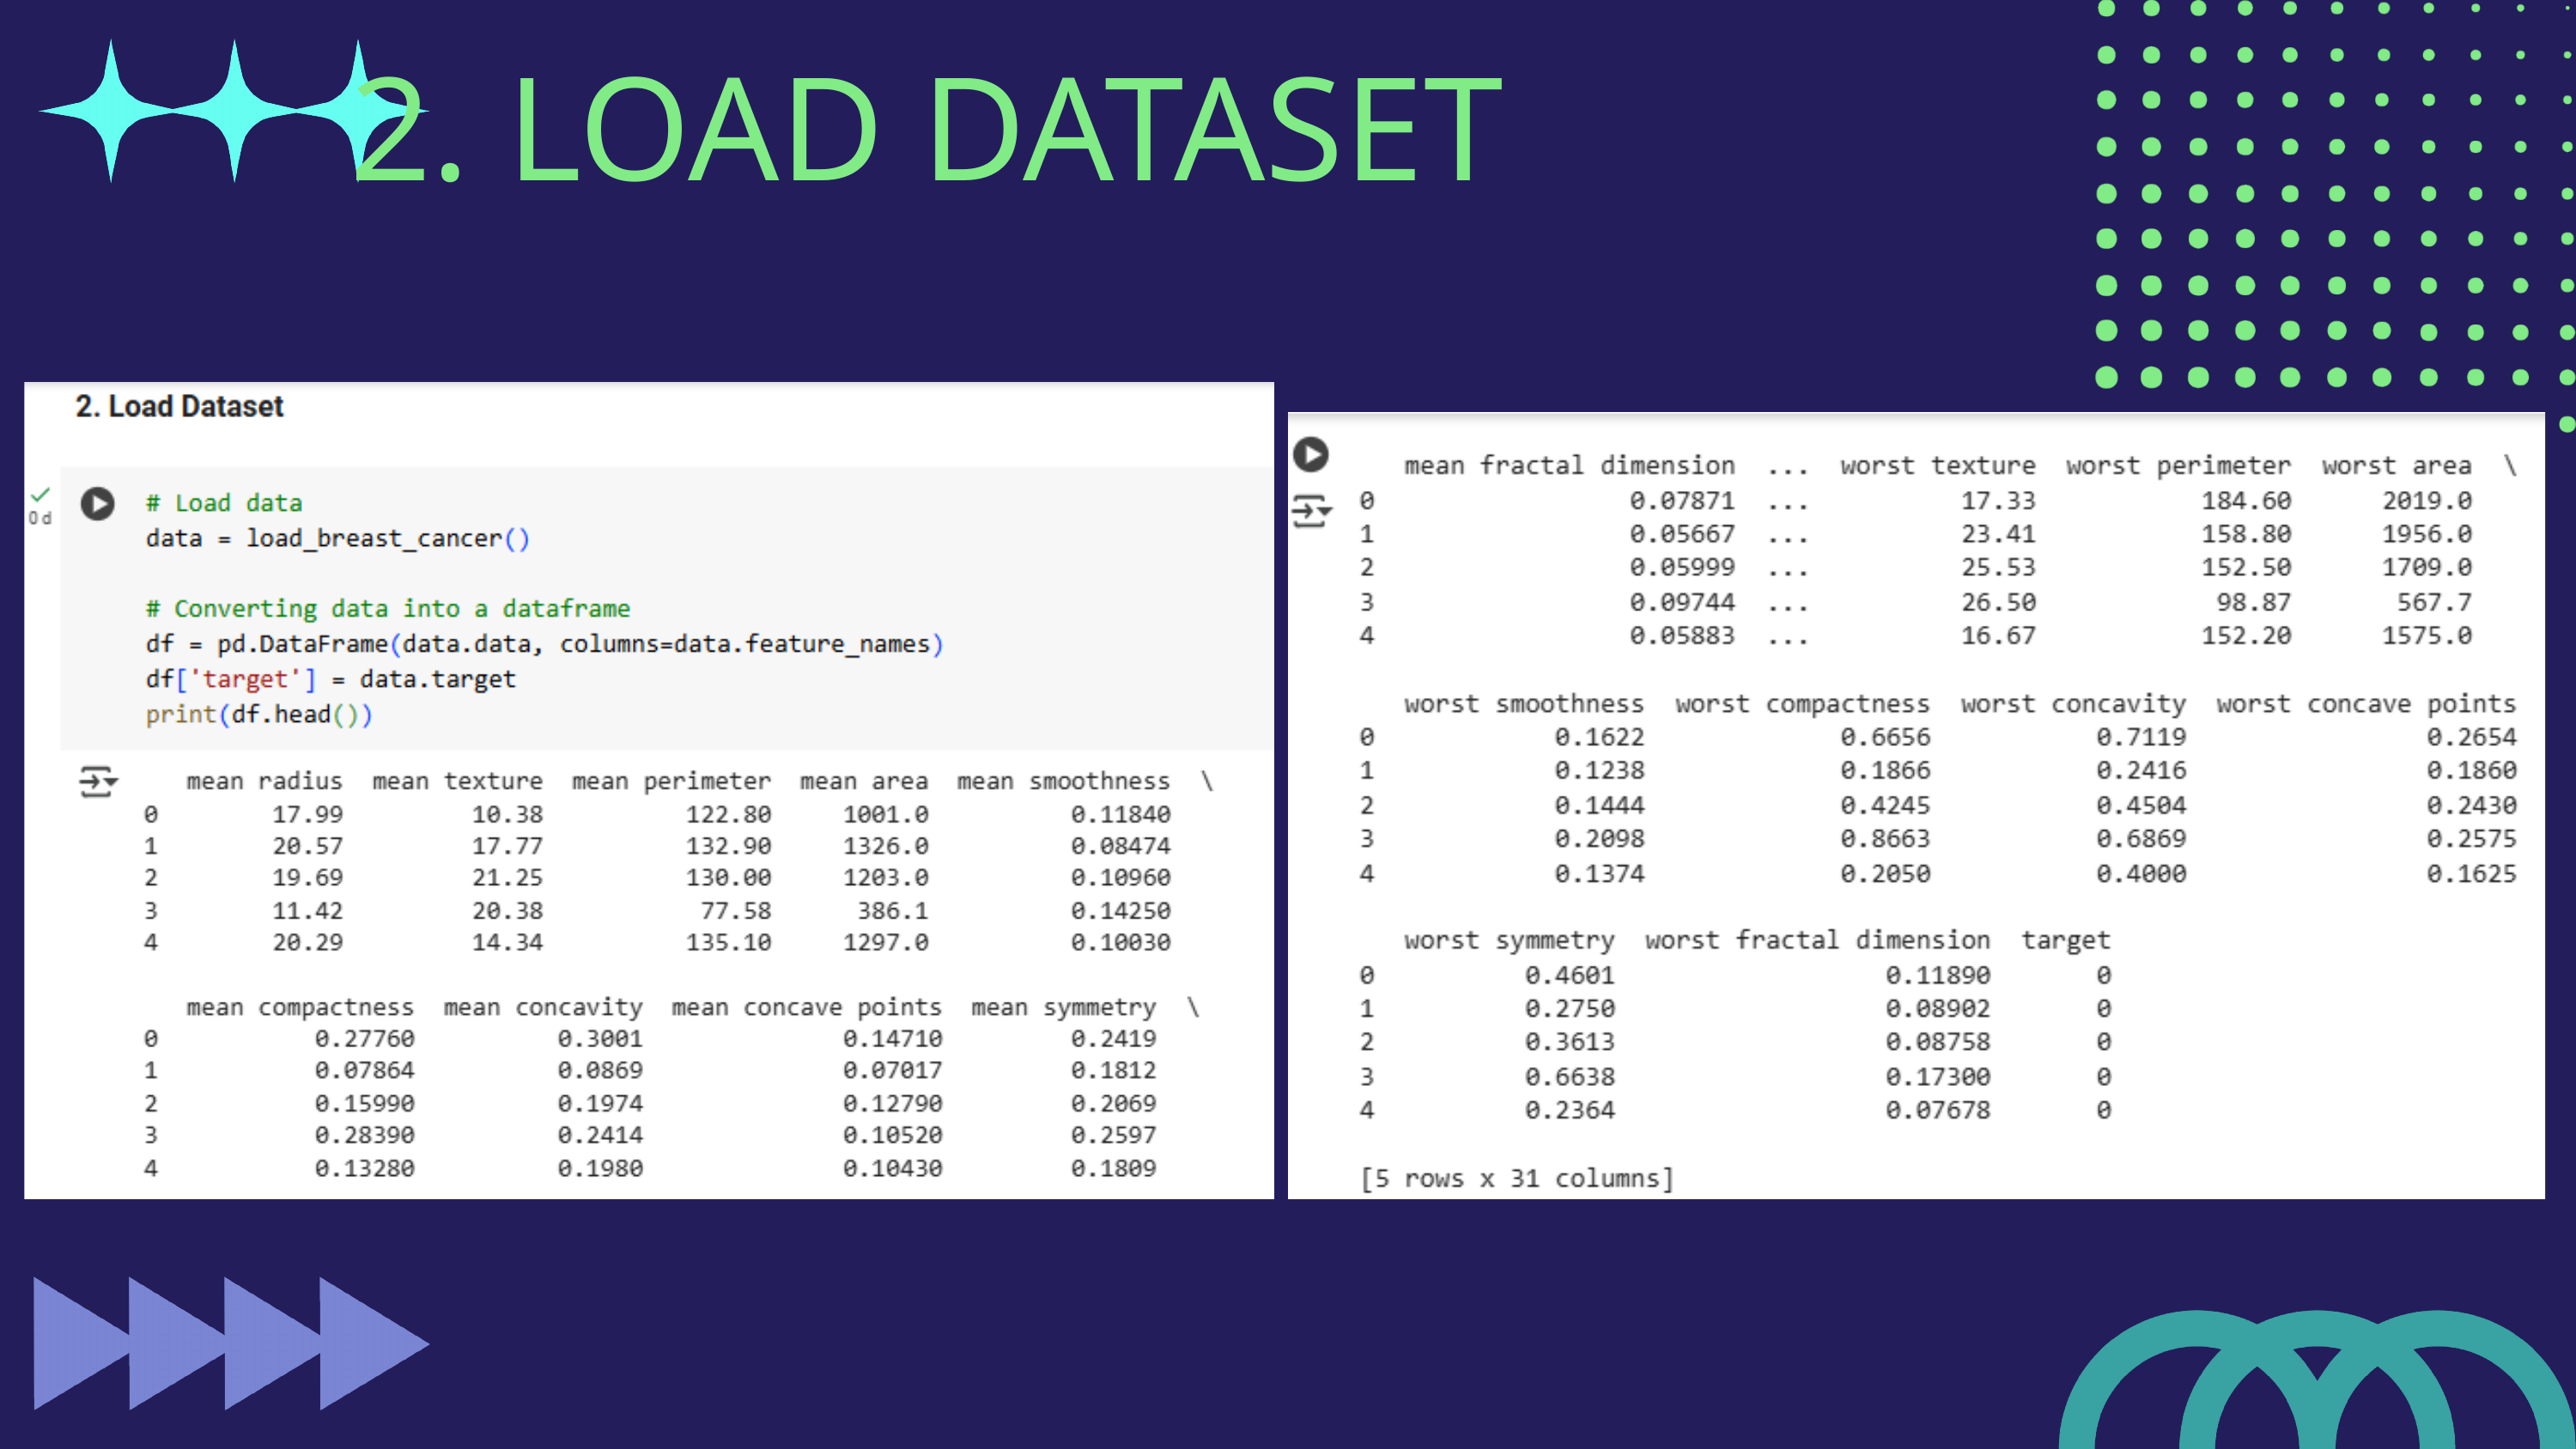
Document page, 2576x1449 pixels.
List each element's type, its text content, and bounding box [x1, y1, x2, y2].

text_box [2058, 1303, 2576, 1449]
text_box [33, 1276, 430, 1410]
text_box [1287, 412, 2546, 1199]
text_box 2. LOAD DATASET [349, 73, 1745, 209]
text_box [24, 382, 1274, 1199]
text_box [38, 38, 430, 184]
text_box [2093, 0, 2576, 437]
